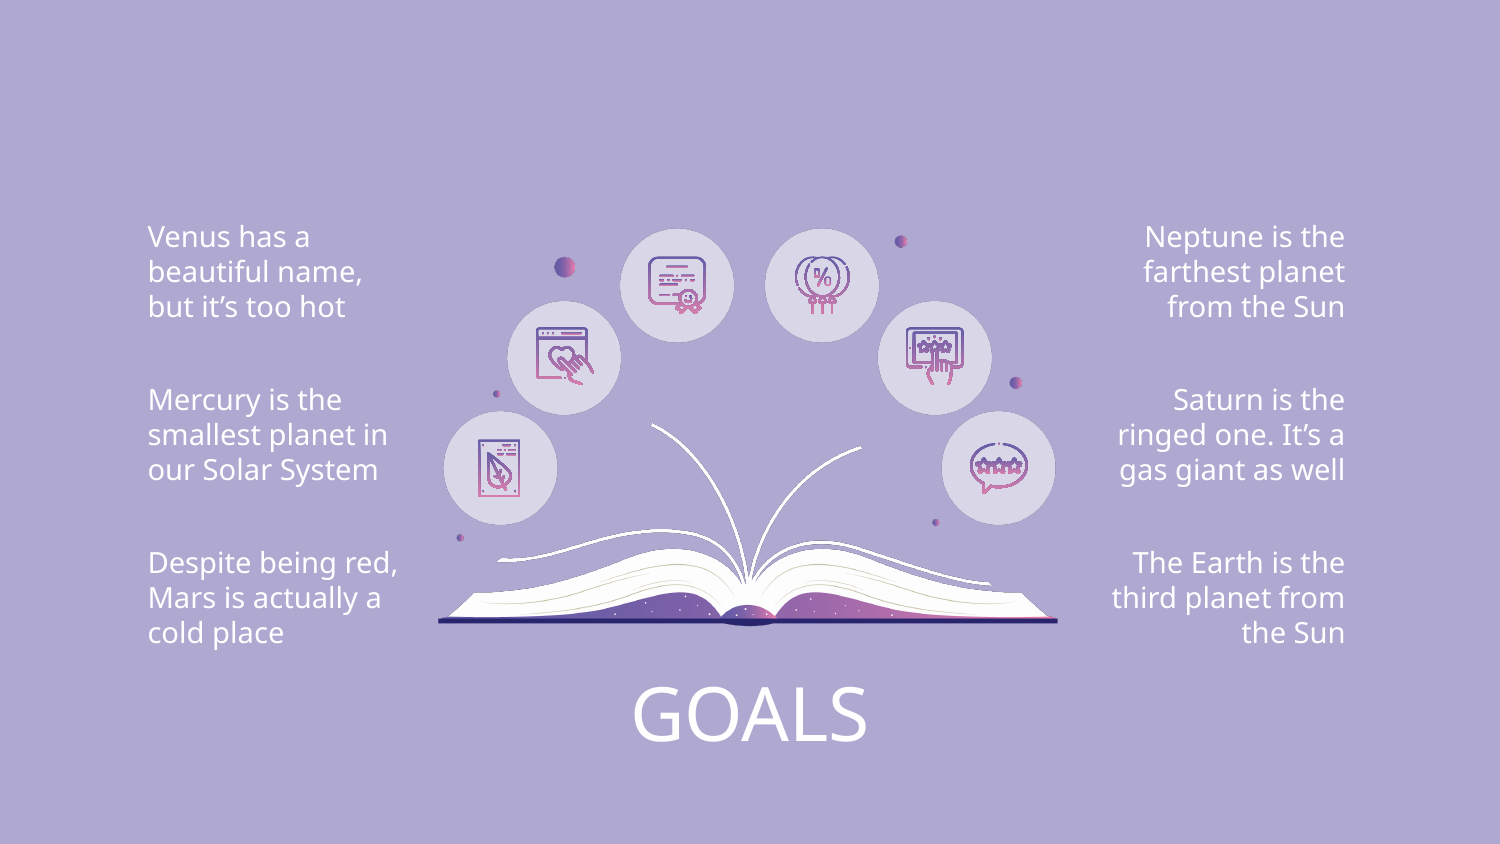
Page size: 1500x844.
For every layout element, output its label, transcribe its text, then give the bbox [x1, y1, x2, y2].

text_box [791, 256, 854, 315]
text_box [477, 439, 521, 498]
title GOALS [147, 677, 1353, 772]
text_box The Earth is the third planet from the Sun [1087, 543, 1346, 628]
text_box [647, 256, 707, 315]
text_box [535, 326, 595, 386]
text_box Mercury is the smallest planet in our Solar System [147, 380, 406, 465]
picture [437, 208, 1063, 652]
text_box Saturn is the ringed one. It’s a gas giant as well [1087, 380, 1346, 465]
text_box Venus has a beautiful name, but it’s too hot [147, 217, 406, 301]
text_box Despite being red, Mars is actually a cold place [147, 543, 406, 628]
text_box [969, 442, 1029, 495]
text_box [905, 326, 964, 386]
text_box Neptune is the farthest planet from the Sun [1087, 217, 1346, 301]
